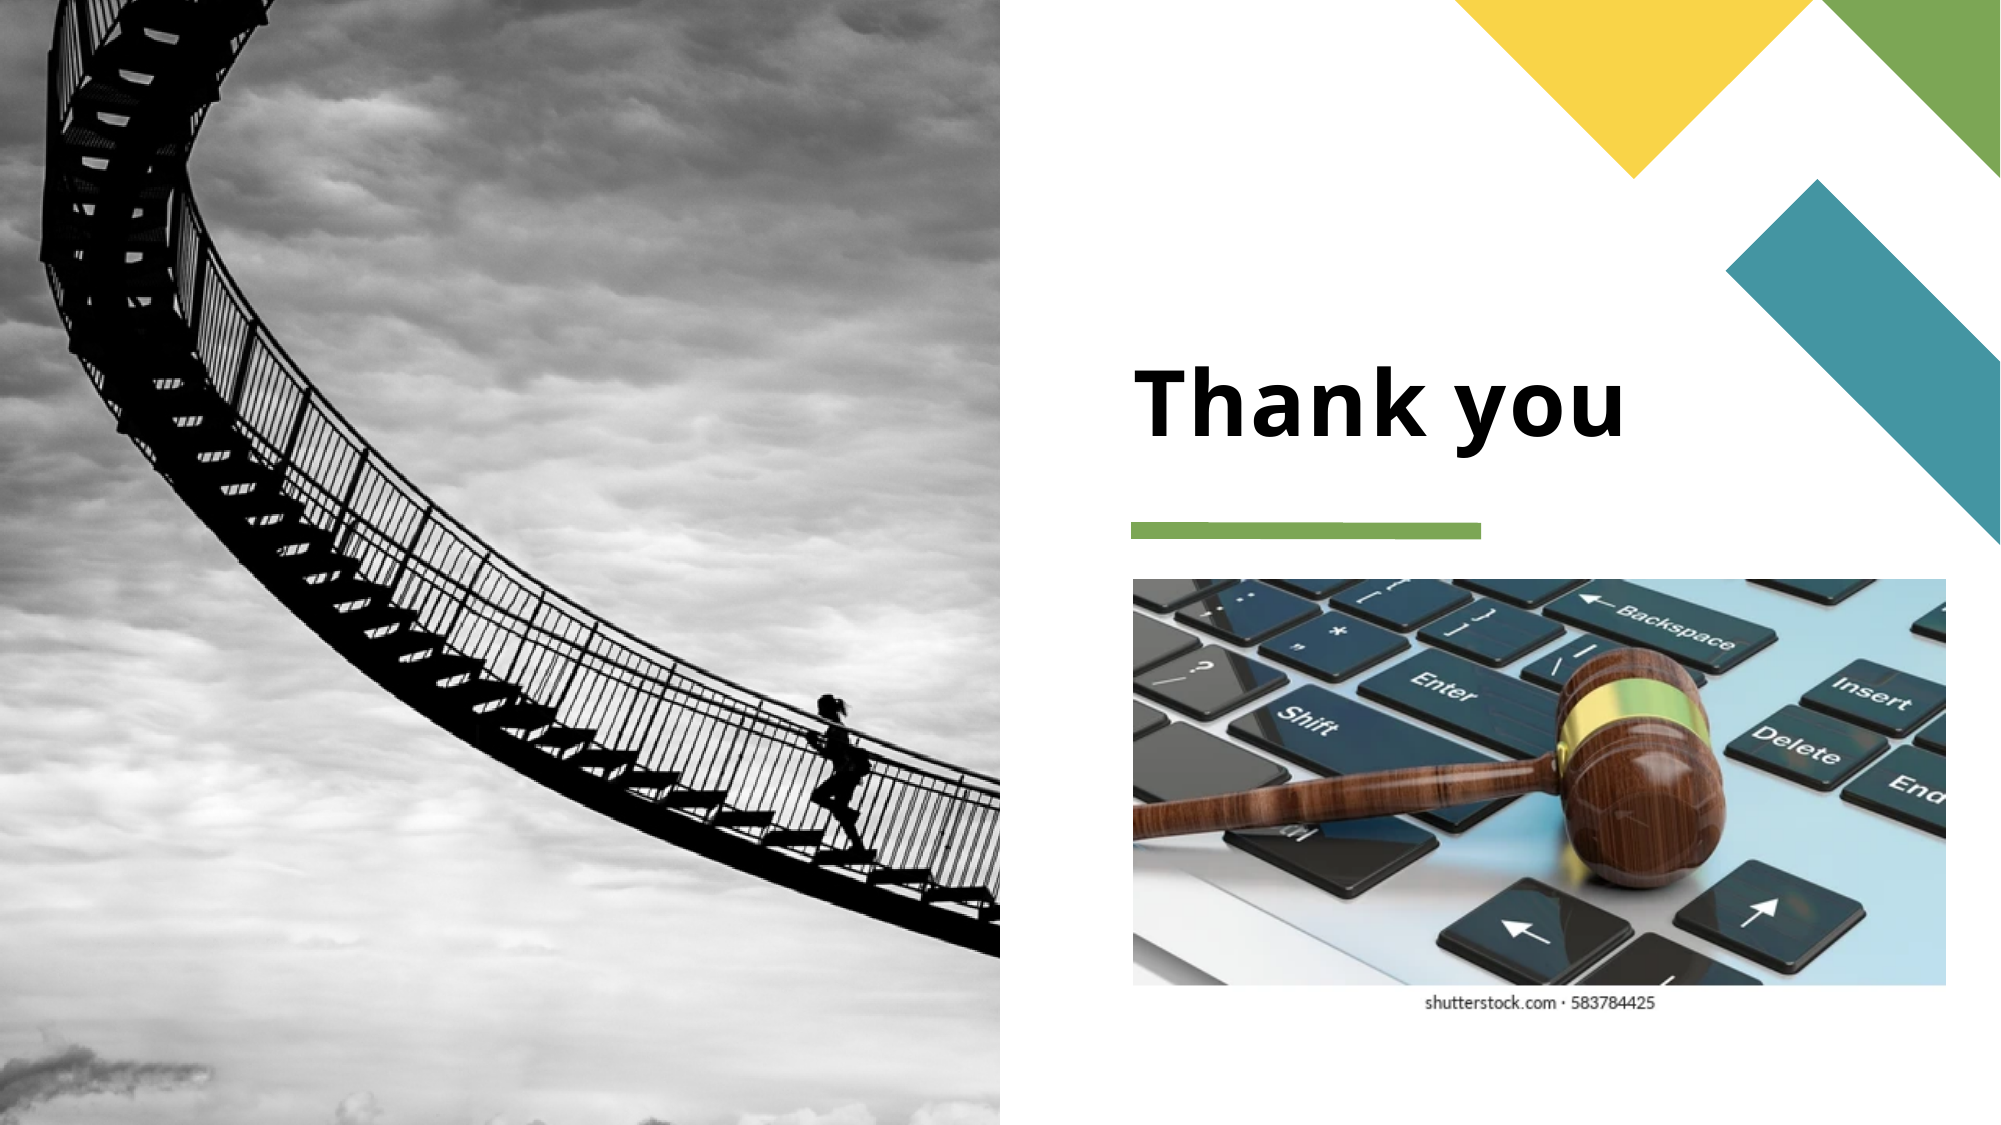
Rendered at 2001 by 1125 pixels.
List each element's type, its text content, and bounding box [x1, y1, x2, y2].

title Thank you [1133, 356, 1938, 457]
picture [1133, 579, 1946, 1017]
picture [0, 0, 1000, 1125]
